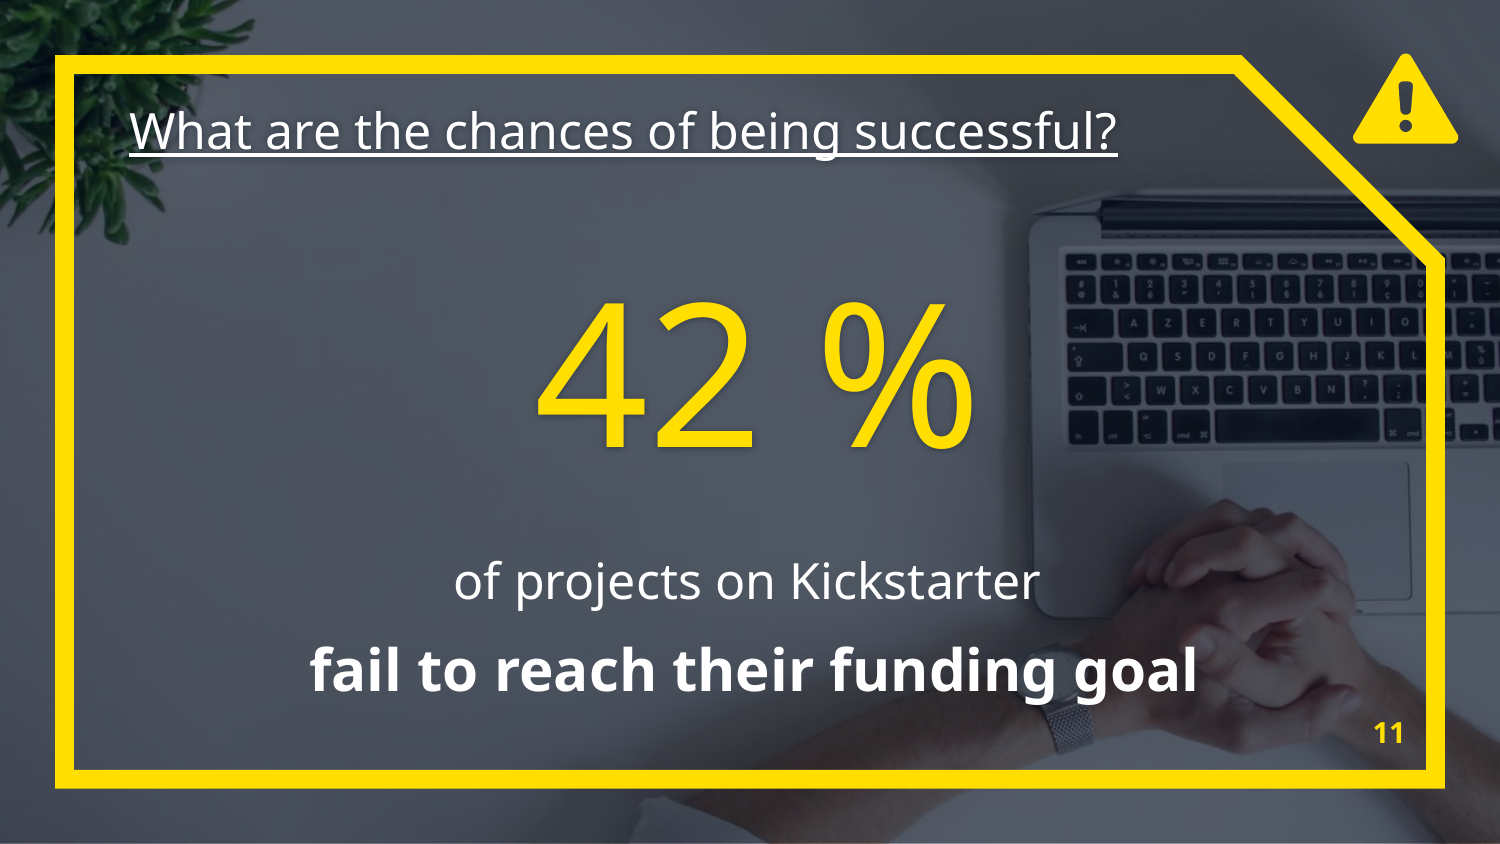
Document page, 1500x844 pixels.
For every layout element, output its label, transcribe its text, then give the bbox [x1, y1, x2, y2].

title What are the chances of being successful? [129, 79, 1232, 160]
subtitle of projects on Kickstarter fail to reach their funding goal [107, 540, 1401, 706]
title 42 % [129, 297, 1388, 488]
slide_number ‹#› [1366, 711, 1406, 755]
text_box [1353, 53, 1459, 144]
picture [0, 0, 1500, 844]
